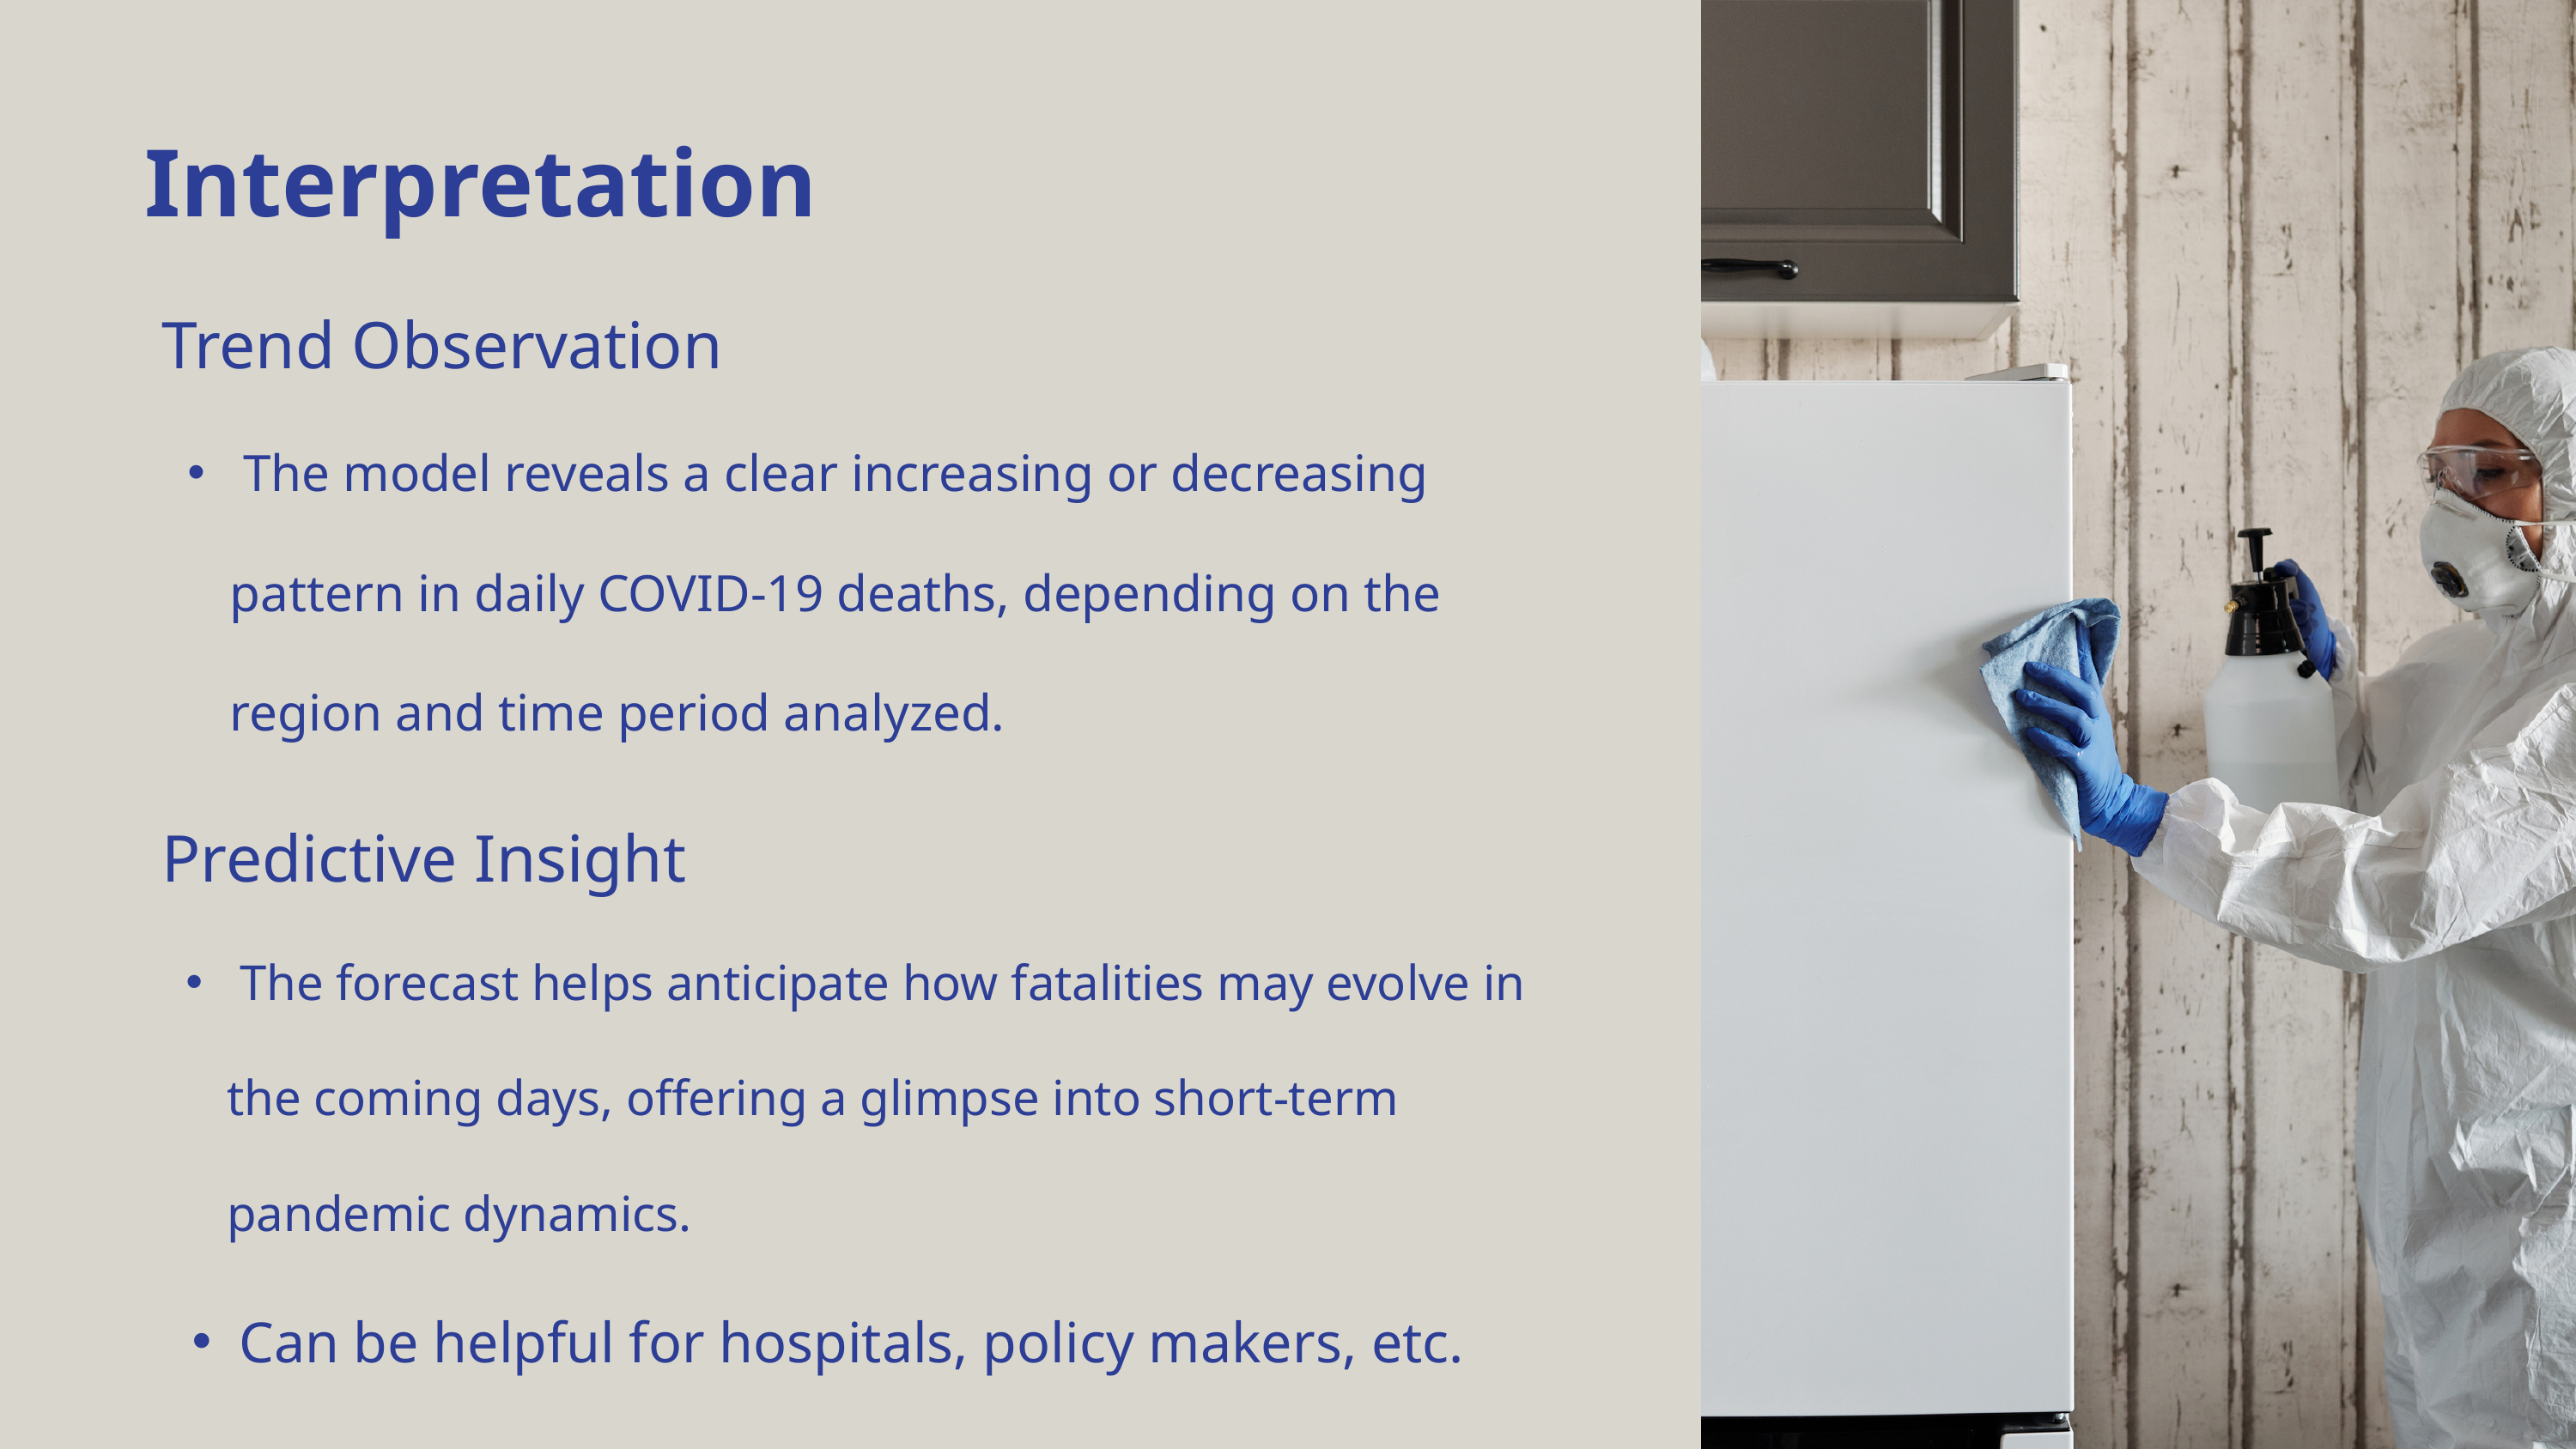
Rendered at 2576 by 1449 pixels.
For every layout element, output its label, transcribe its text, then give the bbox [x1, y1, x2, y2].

text_box Interpretation [144, 119, 1232, 227]
text_box Trend Observation The model reveals a clear increasing or decreasing pattern in daily COVID-19 deaths, depending on the region and time period analyzed. Predictive Insight The forecast helps anticipate how fatalities may evolve in the coming days, offering a glimpse into short-term pandemic dynamics. Can be helpful for hospitals, policy makers, etc. [144, 227, 1600, 1373]
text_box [1700, 0, 2576, 1449]
